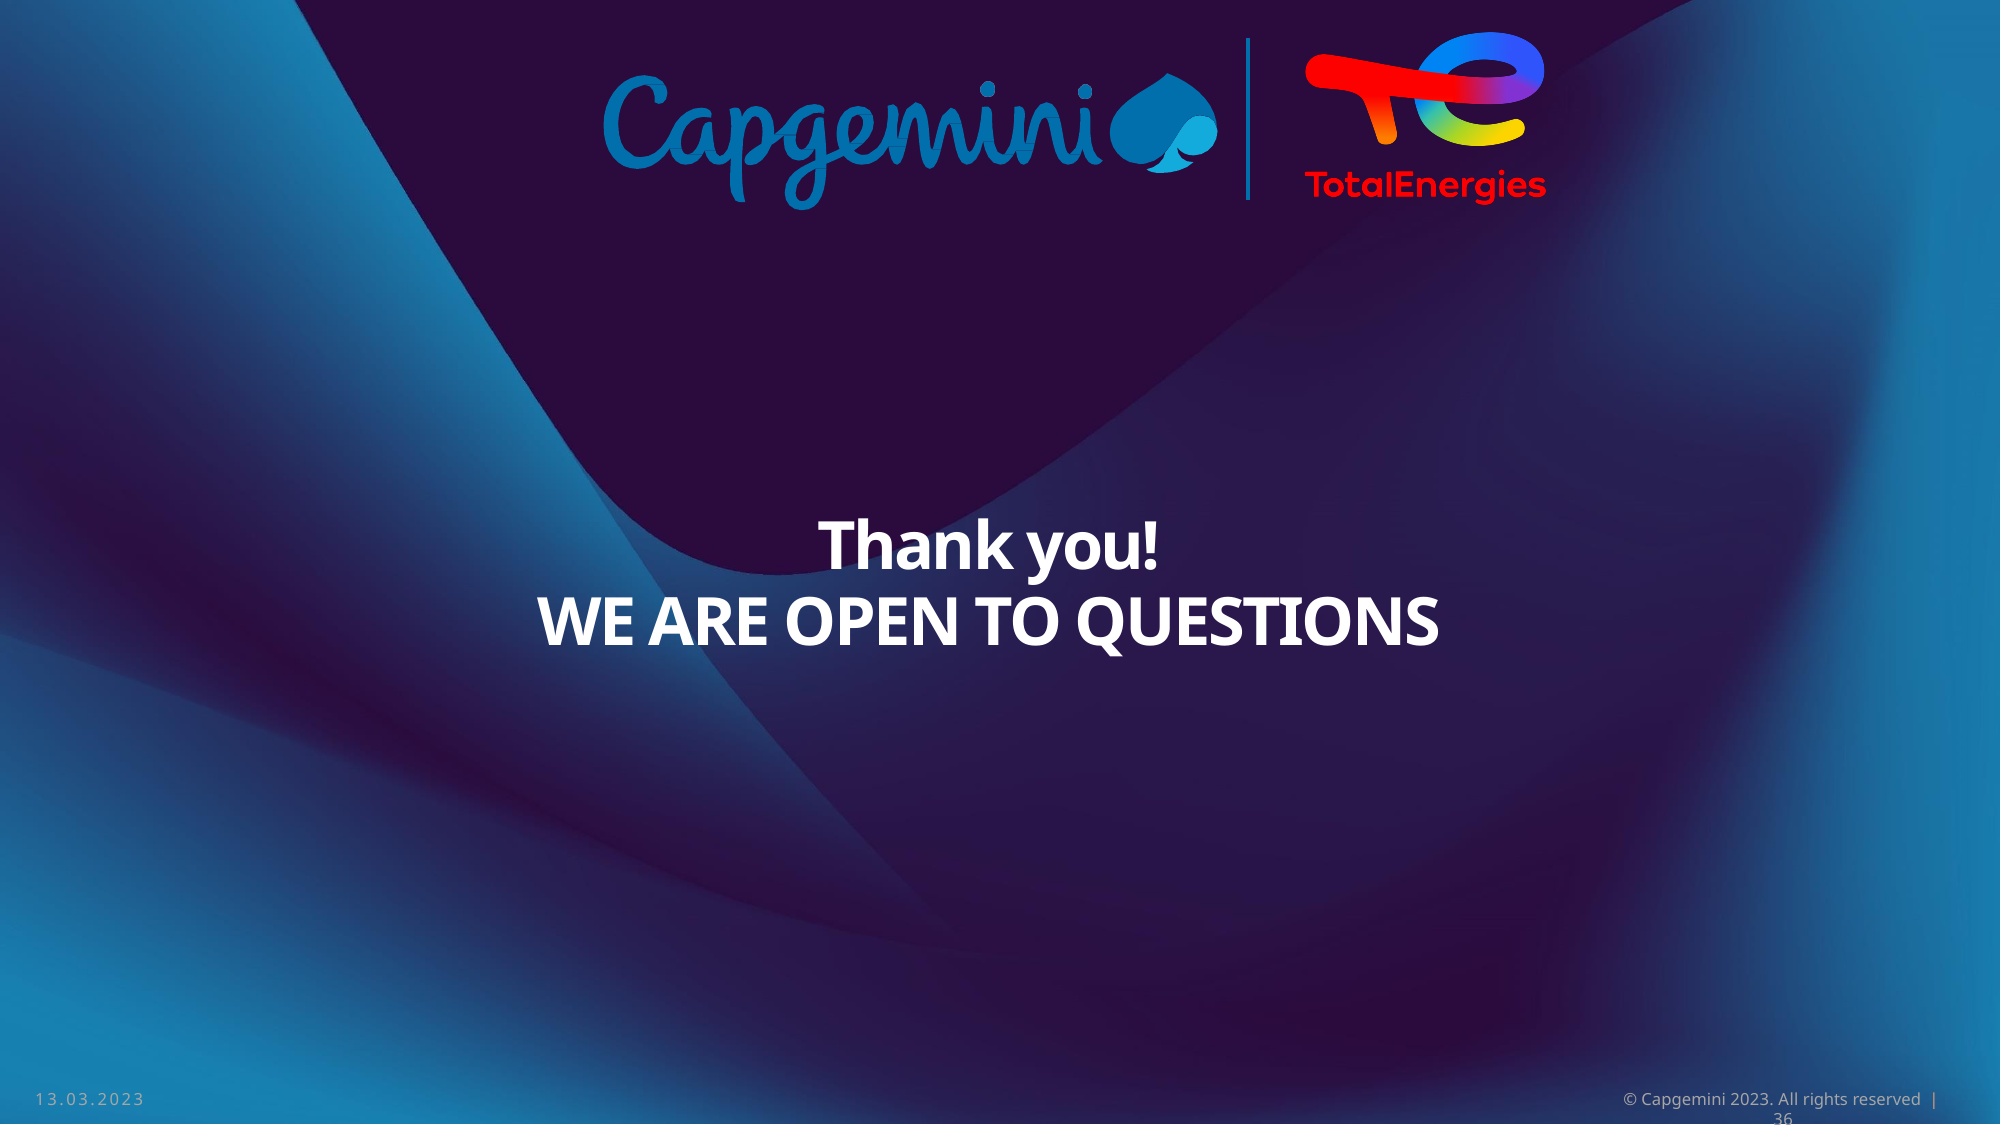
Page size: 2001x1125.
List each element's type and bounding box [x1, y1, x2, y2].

text_box [0, 0, 2000, 1124]
text_box [603, 37, 1249, 211]
picture [1305, 32, 1546, 206]
